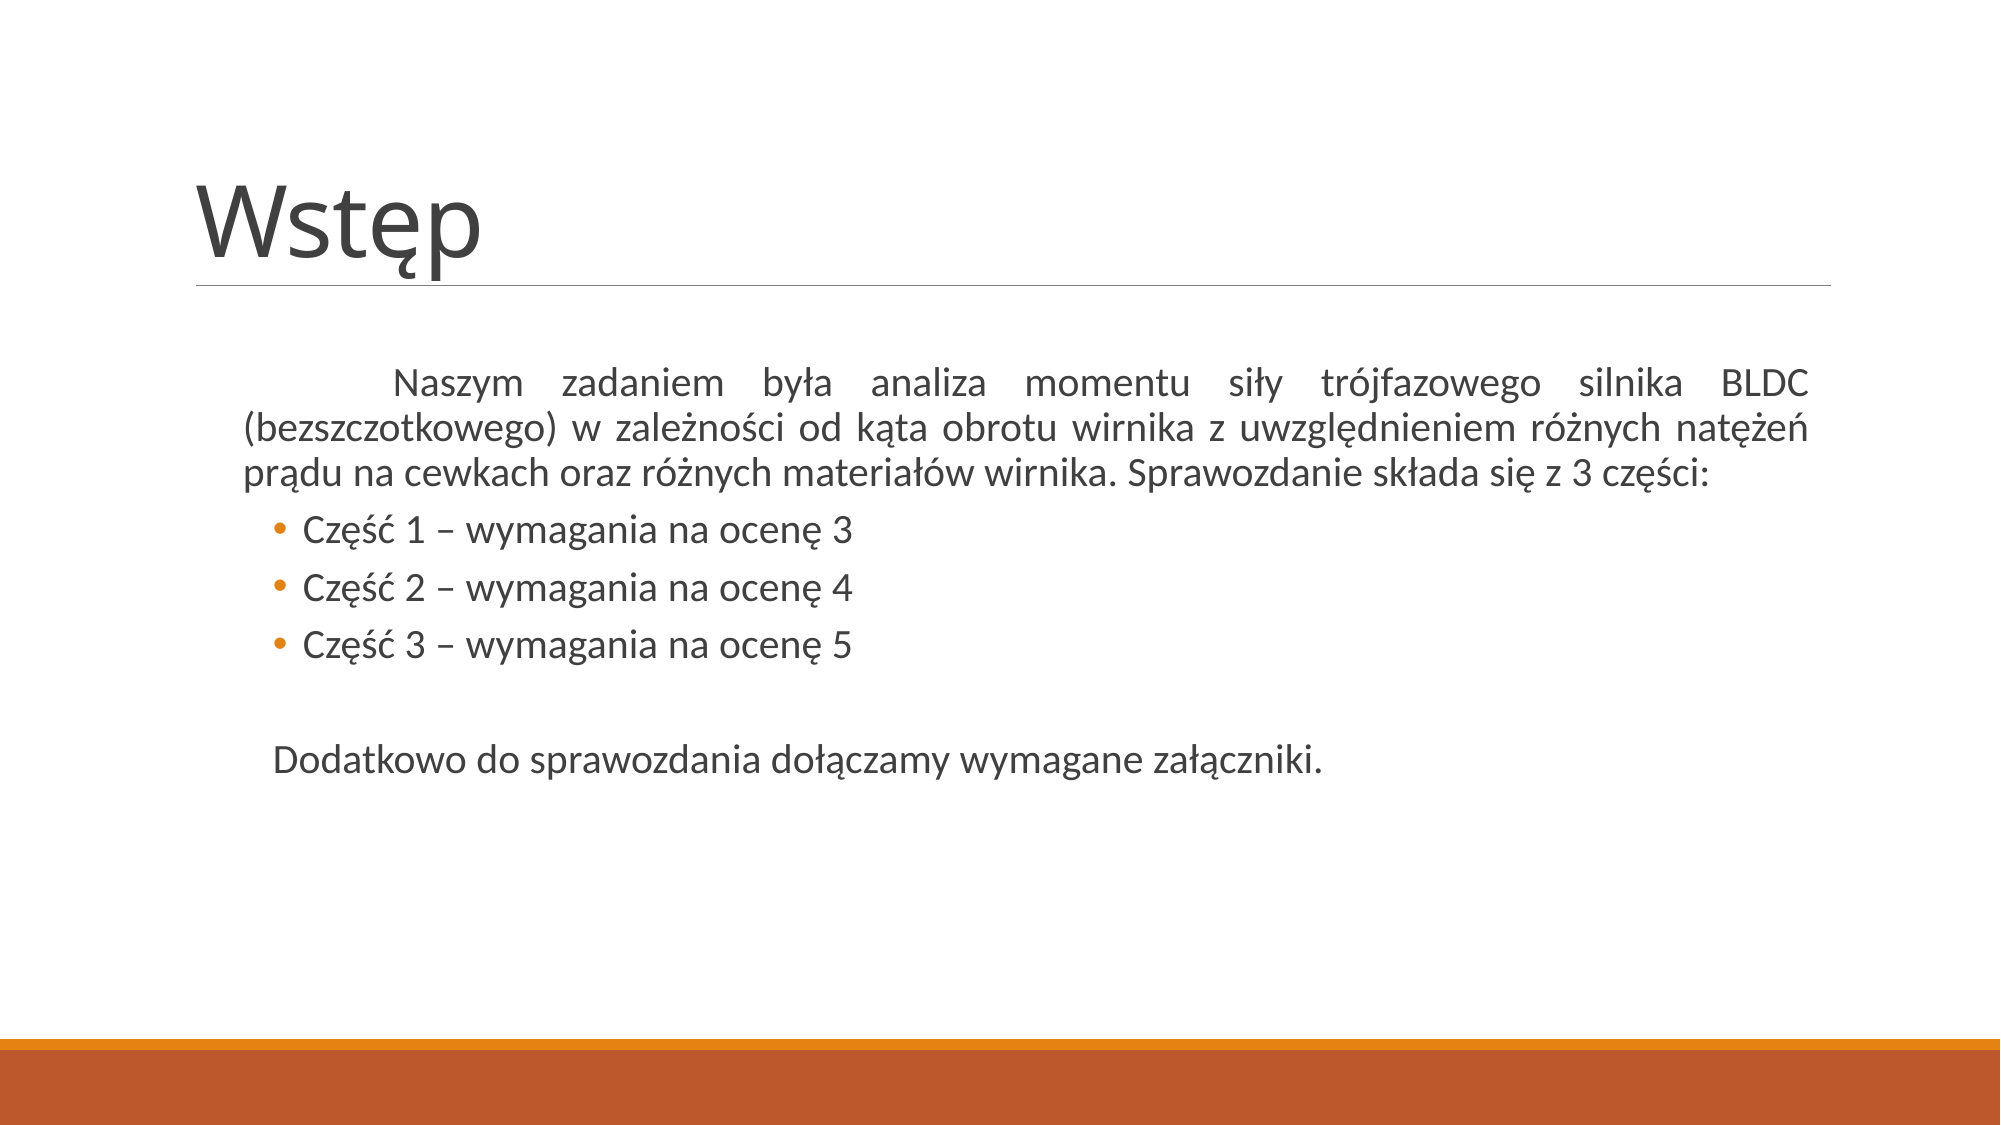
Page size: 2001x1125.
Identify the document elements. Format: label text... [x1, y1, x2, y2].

title Wstęp [180, 47, 1830, 285]
list Naszym zadaniem była analiza momentu siły trójfazowego silnika BLDC (bezszczotkowego) w zależności od kąta obrotu wirnika z uwzględnieniem różnych natężeń prądu na cewkach oraz różnych materiałów wirnika. Sprawozdanie składa się z 3 części: Część 1 – wymagania na ocenę 3 Część 2 – wymagania na ocenę 4 Część 3 – wymagania na ocenę 5 Dodatkowo do sprawozdania dołączamy wymagane załączniki. [180, 352, 1810, 858]
